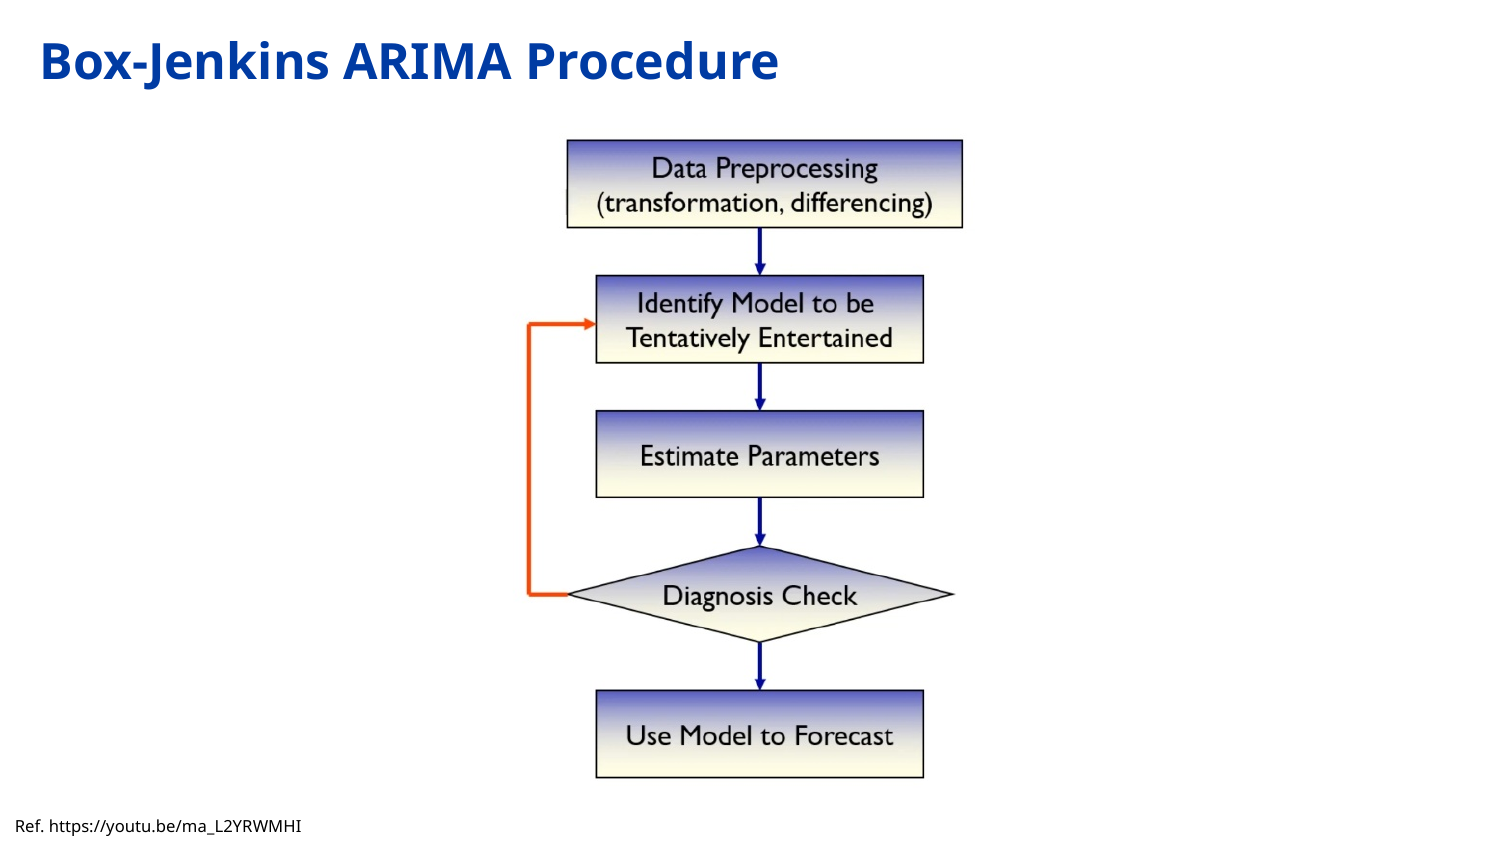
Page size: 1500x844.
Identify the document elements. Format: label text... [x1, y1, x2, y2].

text_box Ref. https://youtu.be/ma_L2YRWMHI [0, 808, 1463, 844]
title Box-Jenkins ARIMA Procedure [24, 14, 1478, 109]
picture [487, 113, 1015, 809]
